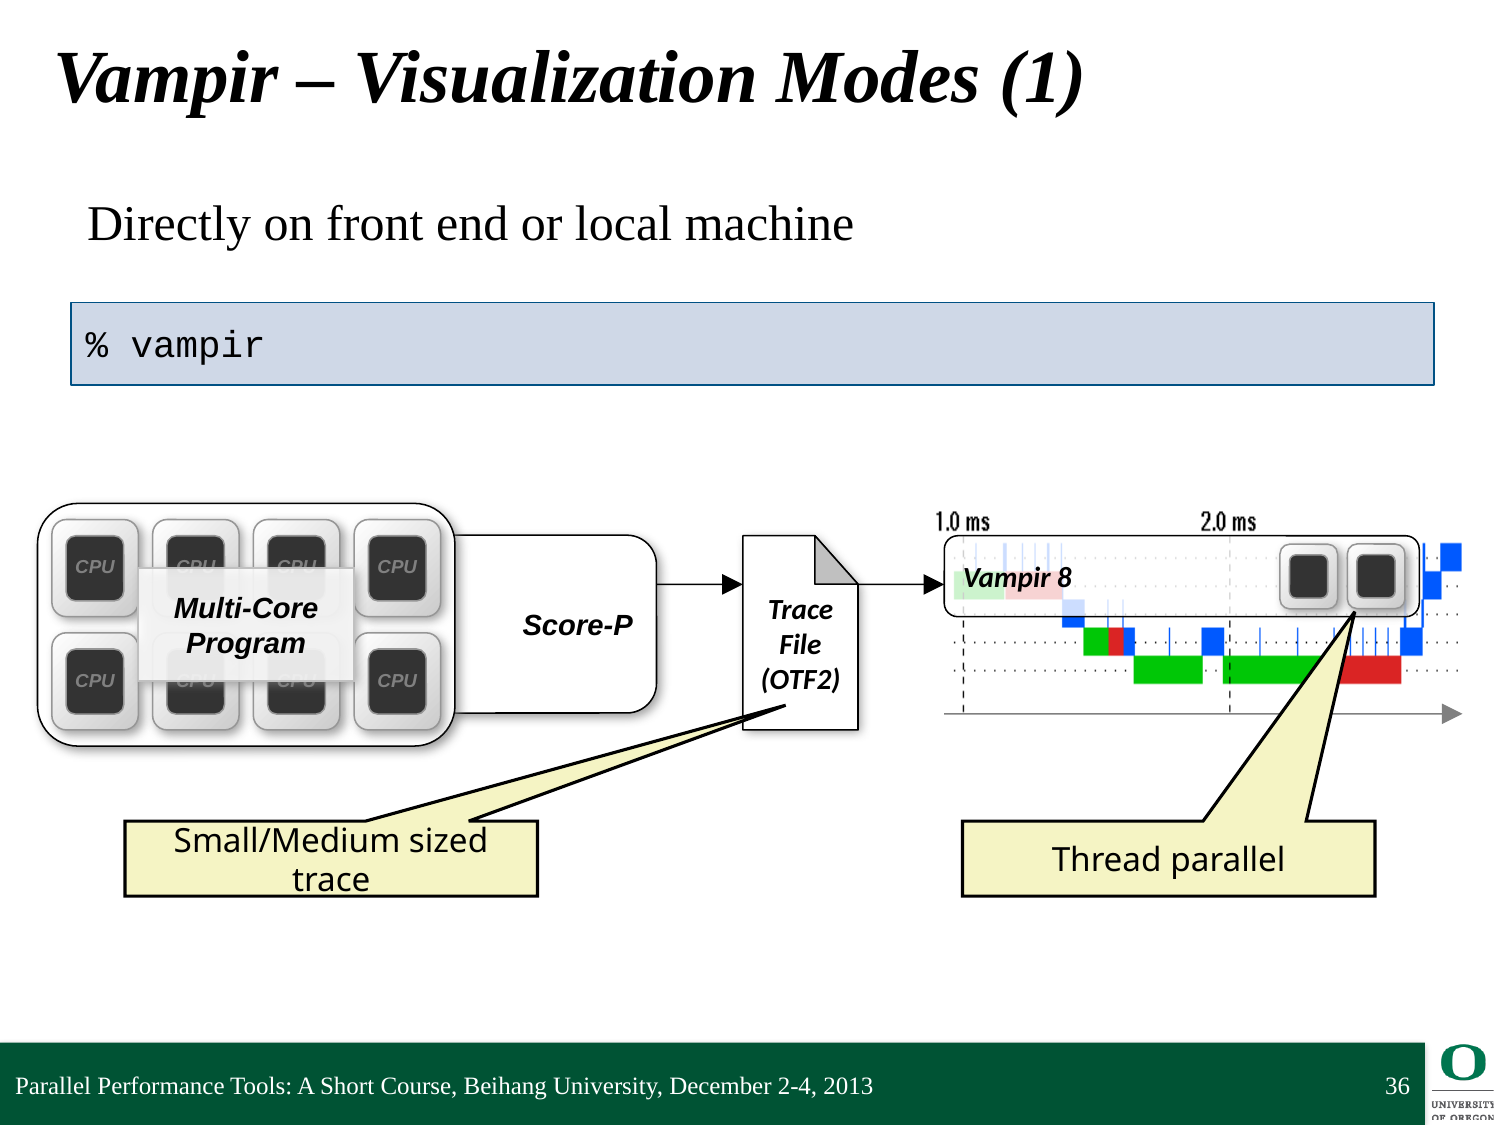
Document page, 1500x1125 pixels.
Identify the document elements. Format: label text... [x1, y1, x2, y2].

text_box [37, 503, 456, 747]
text_box % vampir [70, 302, 1434, 386]
slide_number 36 [1074, 1044, 1425, 1125]
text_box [656, 535, 859, 731]
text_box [1347, 543, 1406, 609]
text_box Score-P [465, 535, 651, 714]
title Vampir – Visualization Modes (1) [39, 0, 1500, 145]
text_box Small/Medium sized trace [125, 740, 691, 897]
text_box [1279, 543, 1338, 610]
text_box Directly on front end or local machine [72, 182, 1309, 258]
text_box Thread parallel [962, 732, 1375, 897]
footer Parallel Performance Tools: A Short Course, Beihang University, December 2-4, 2013 [0, 1044, 988, 1125]
picture [929, 503, 1463, 723]
